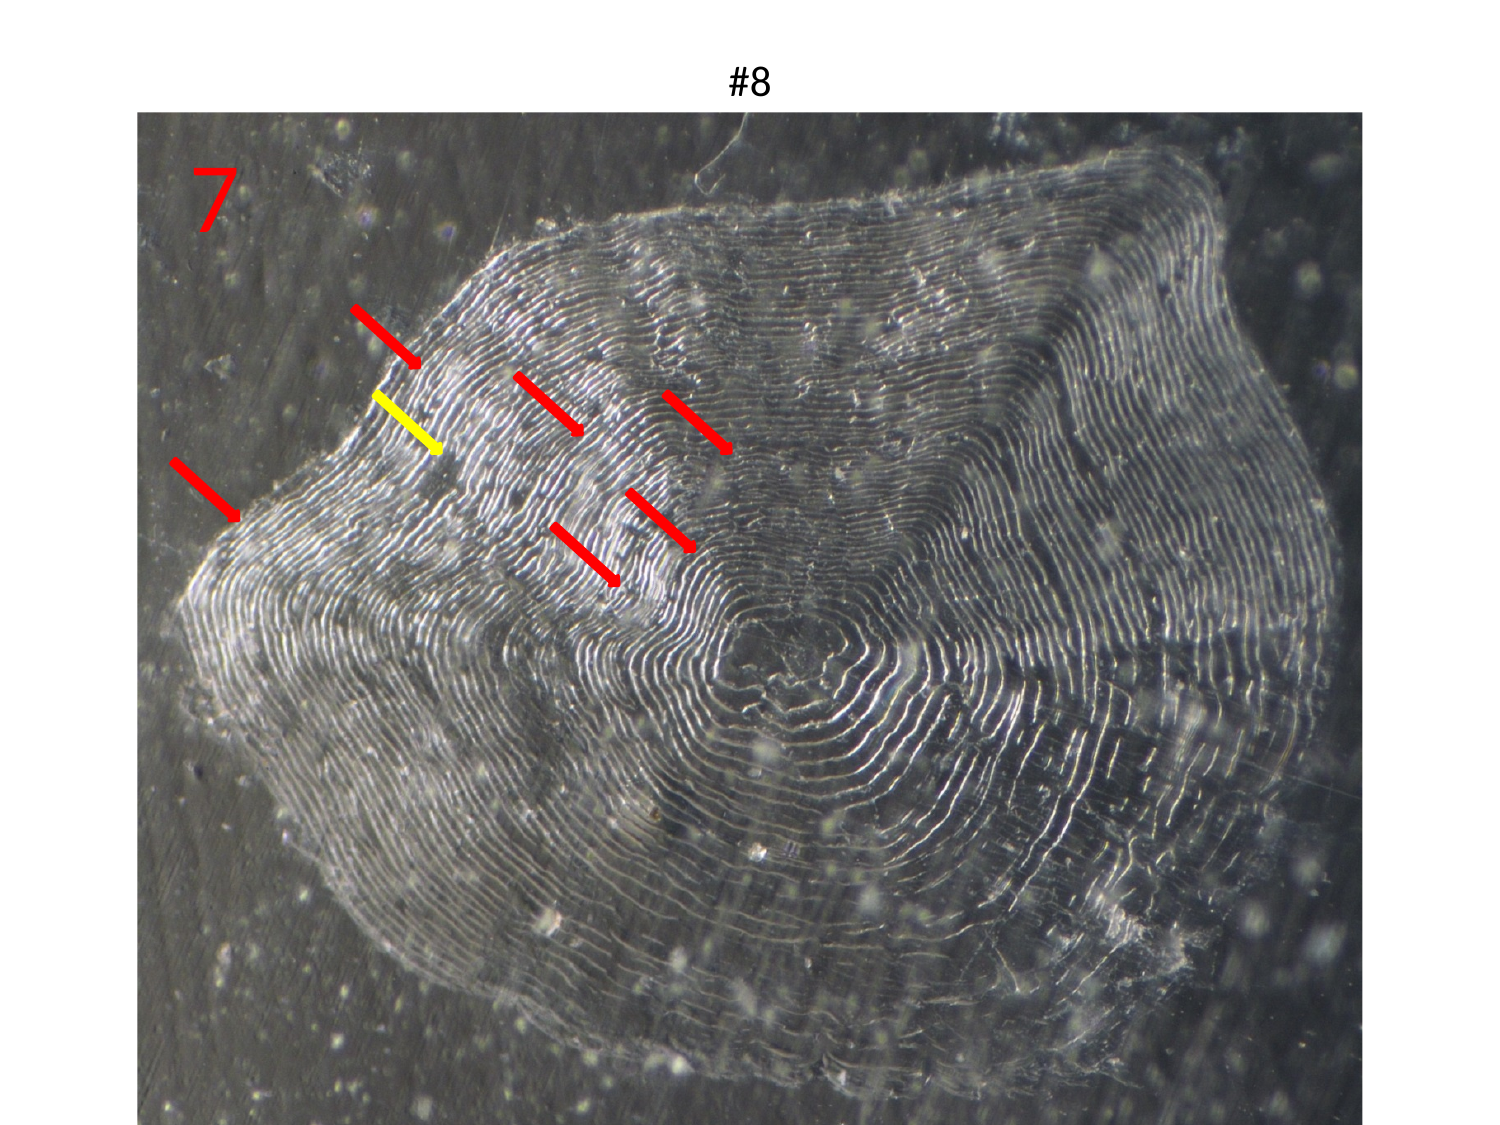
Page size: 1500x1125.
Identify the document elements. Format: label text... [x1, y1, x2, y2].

picture [137, 111, 1363, 1125]
title #8 [75, 45, 1425, 113]
